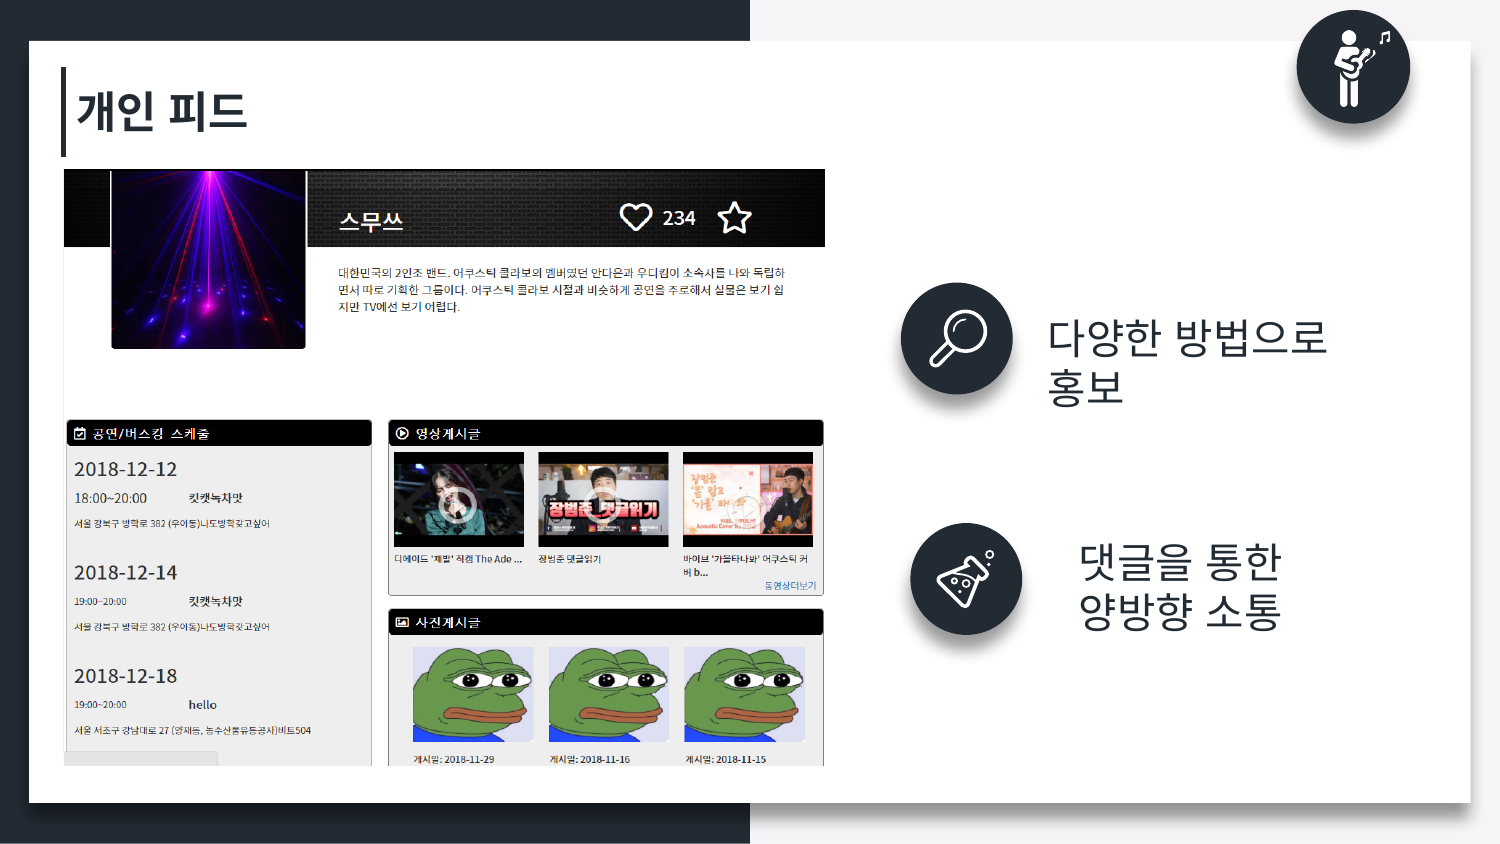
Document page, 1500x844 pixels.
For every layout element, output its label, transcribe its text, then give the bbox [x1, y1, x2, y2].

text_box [1303, 14, 1410, 123]
text_box 개인 피드 [61, 77, 265, 145]
text_box 다양한 방법으로 홍보 [1032, 305, 1422, 420]
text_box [910, 523, 1023, 635]
text_box 댓글을 통한 양방향 소통 [1063, 529, 1453, 645]
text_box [900, 282, 1013, 395]
picture [63, 169, 825, 766]
